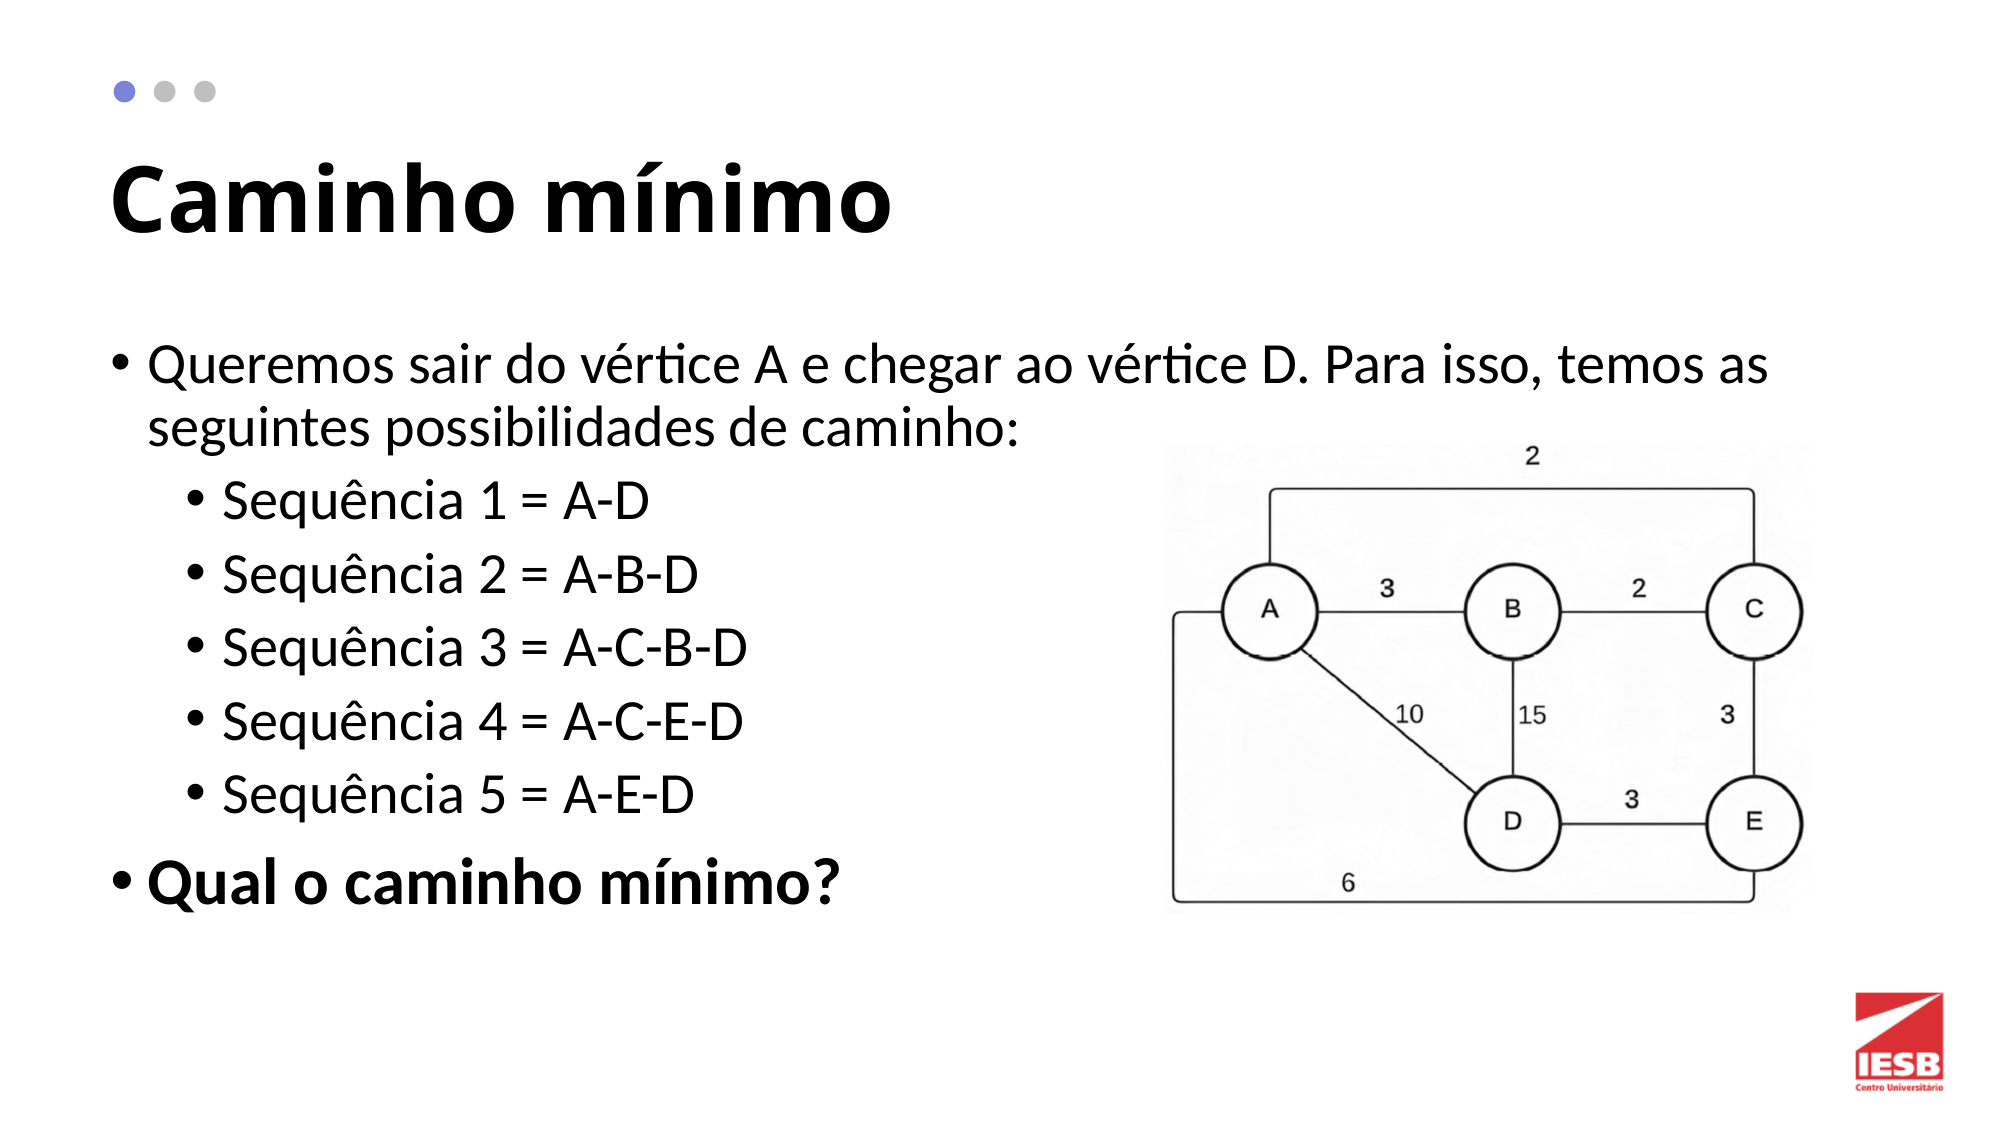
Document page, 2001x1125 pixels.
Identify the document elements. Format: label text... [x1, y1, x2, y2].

picture [1852, 989, 1948, 1096]
picture [1139, 443, 1839, 915]
title Caminho mínimo [94, 94, 1819, 312]
list Queremos sair do vértice A e chegar ao vértice D. Para isso, temos as seguintes possibilidades de caminho: Sequência 1 = A-D Sequência 2 = A-B-D Sequência 3 = A-C-B-D Sequência 4 = A-C-E-D Sequência 5 = A-E-D Qual o caminho mínimo? [95, 325, 1821, 1014]
